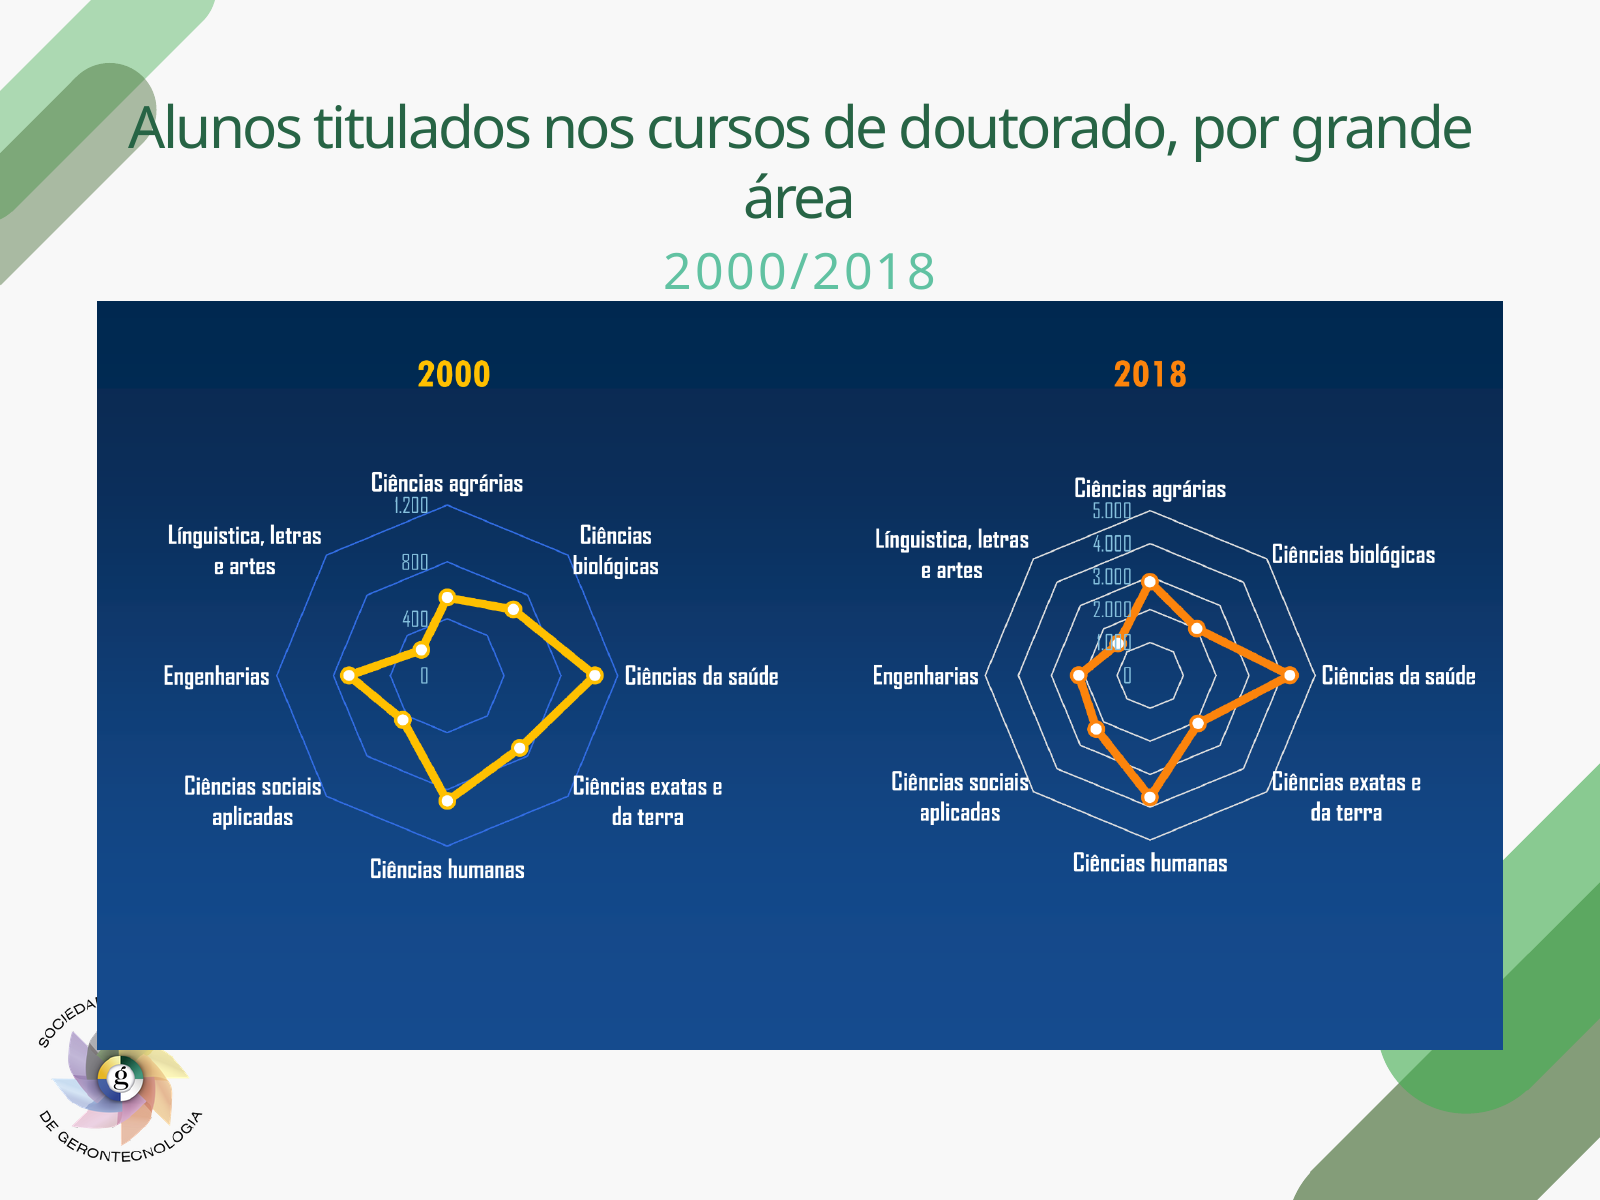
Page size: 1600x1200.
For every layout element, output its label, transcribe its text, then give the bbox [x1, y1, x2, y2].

picture [24, 984, 216, 1176]
title Alunos titulados nos cursos de doutorado, por grande área [87, 87, 1513, 231]
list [97, 301, 1503, 1051]
list 2000/2018 [87, 231, 1513, 302]
